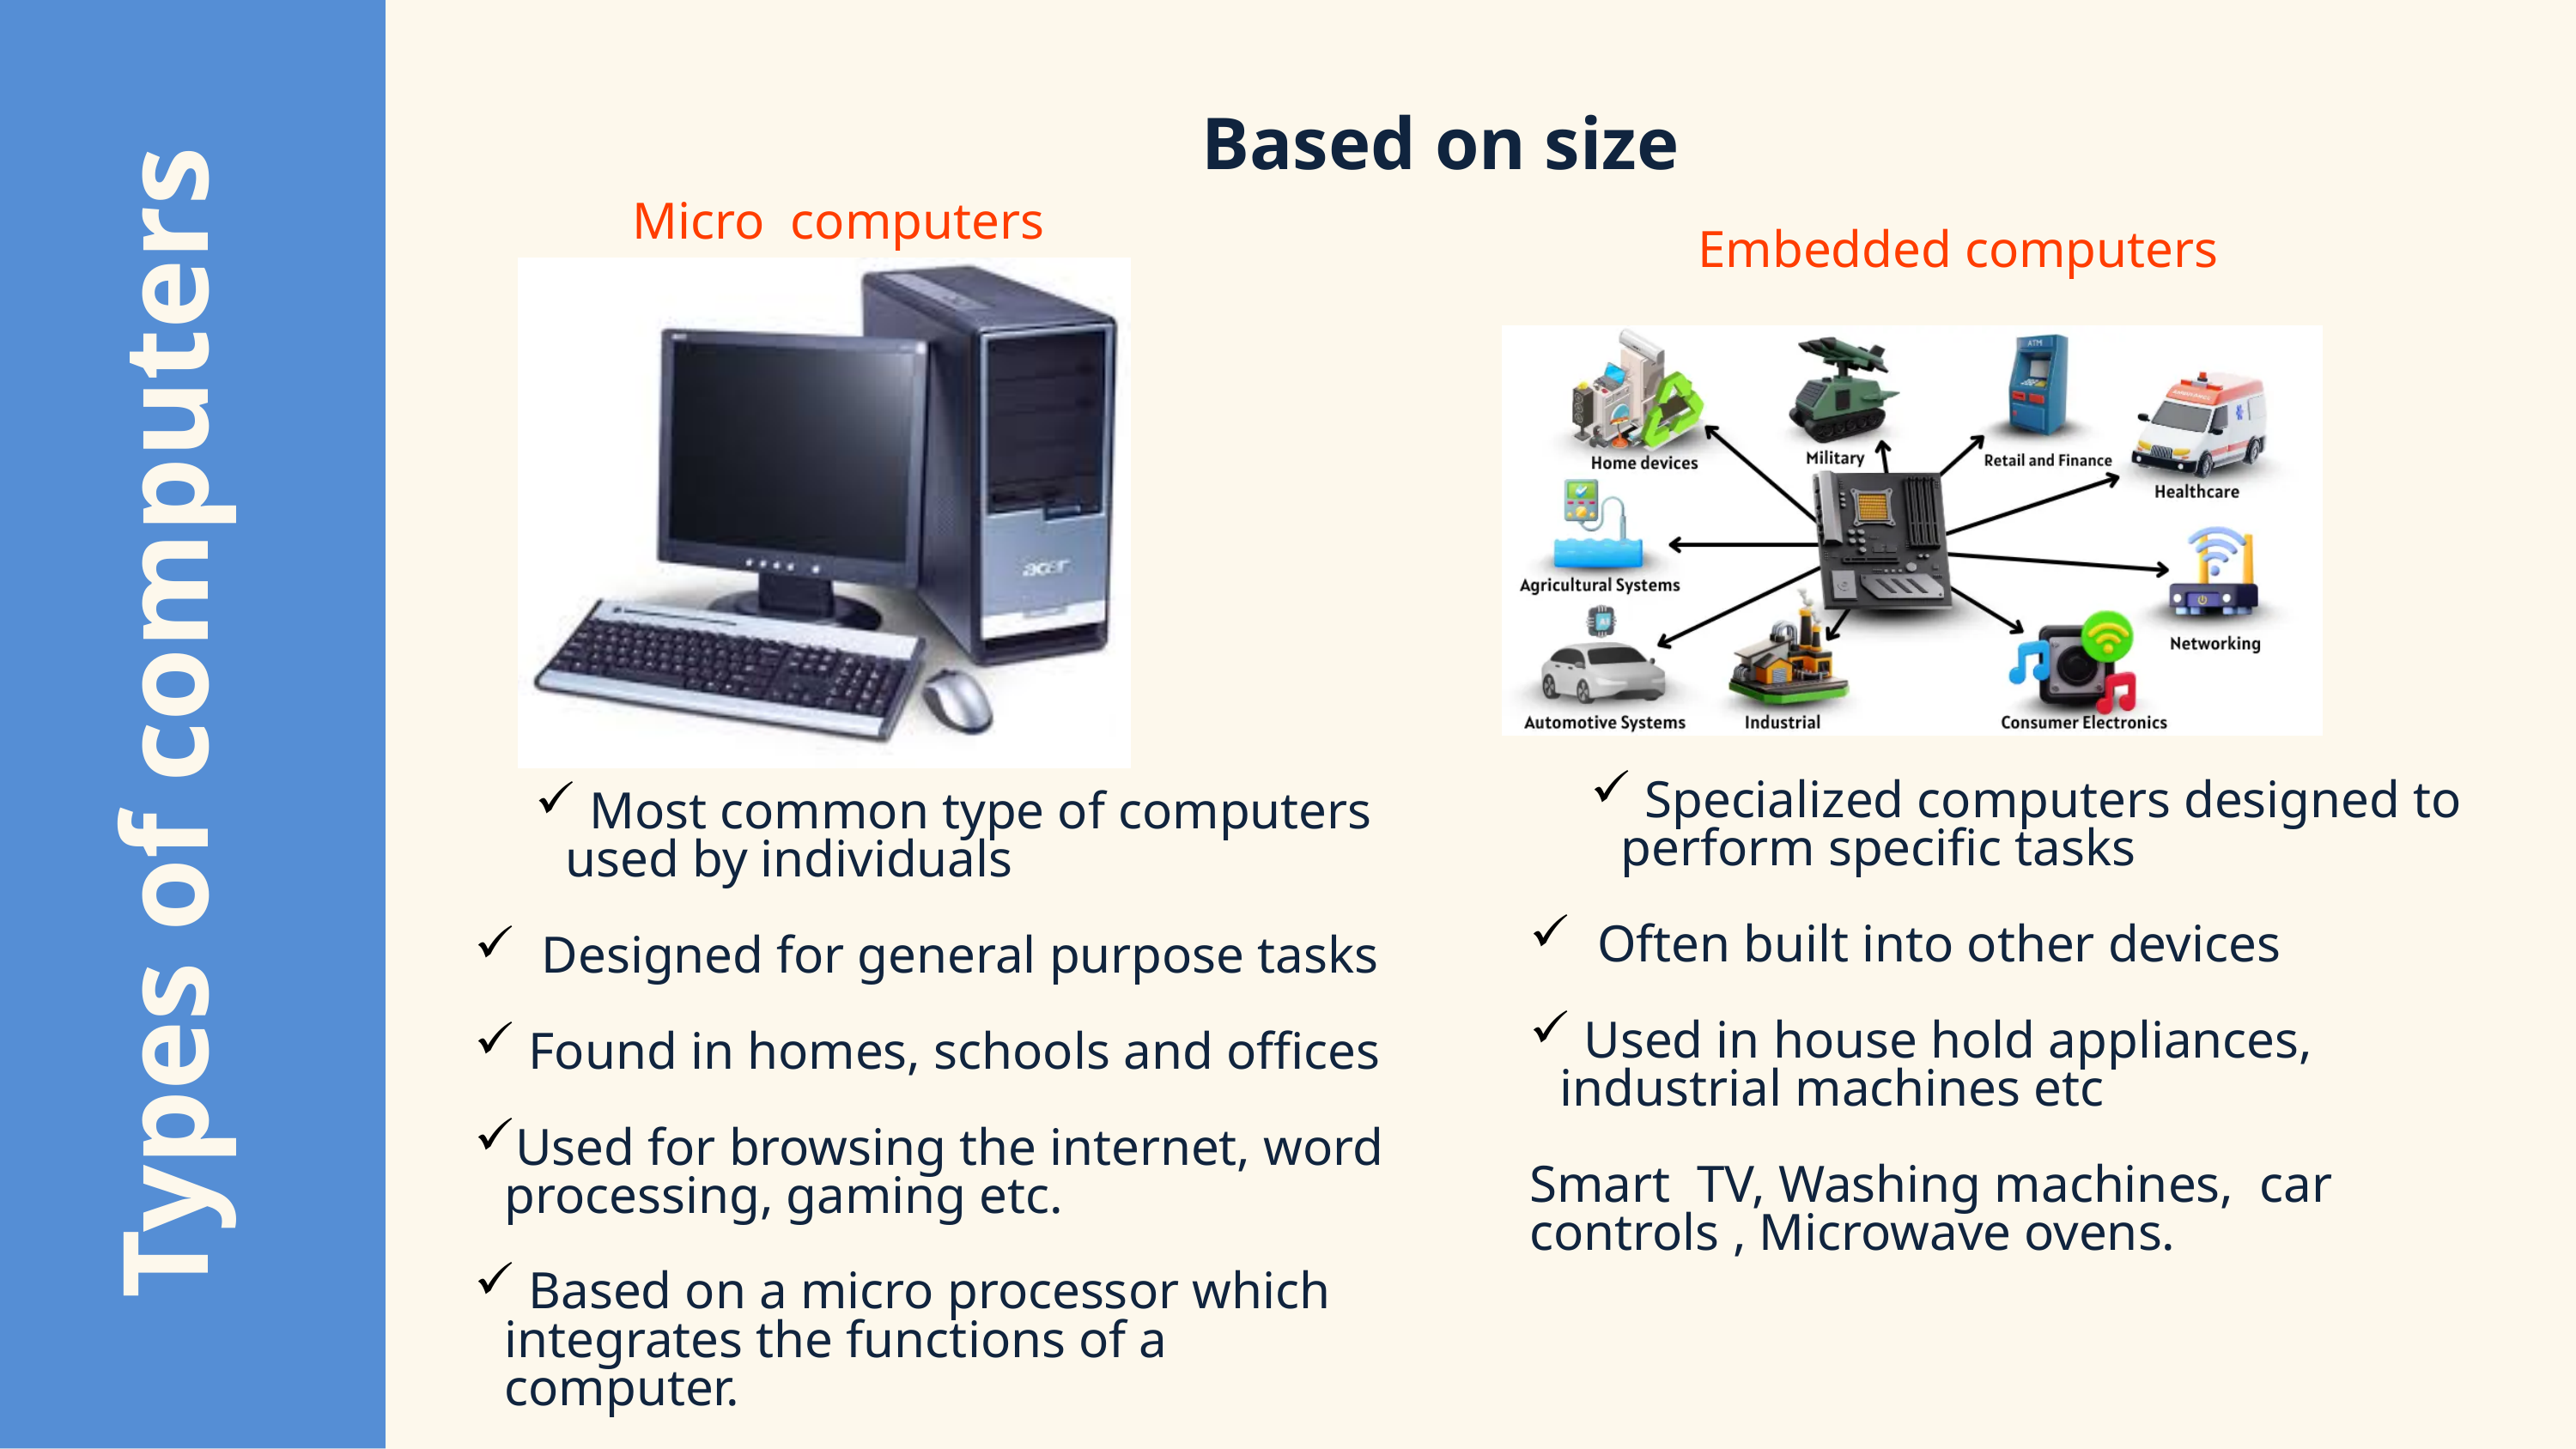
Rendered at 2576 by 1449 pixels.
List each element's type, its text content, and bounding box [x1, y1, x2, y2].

text_box Specialized computers designed to perform specific tasks Often built into other devices Used in house hold appliances, industrial machines etc Smart TV, Washing machines, car controls , Microwave ovens. [1516, 773, 2494, 1267]
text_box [0, 0, 386, 1449]
text_box Based on size [1189, 108, 1692, 190]
text_box Most common type of computers used by individuals Designed for general purpose tasks Found in homes, schools and offices Used for browsing the internet, word processing, gaming etc. Based on a micro processor which integrates the functions of a computer. [461, 784, 1438, 1449]
text_box Micro computers [550, 188, 1126, 249]
picture [518, 257, 1131, 768]
text_box Embedded computers [1671, 217, 2245, 278]
picture [1502, 324, 2323, 736]
